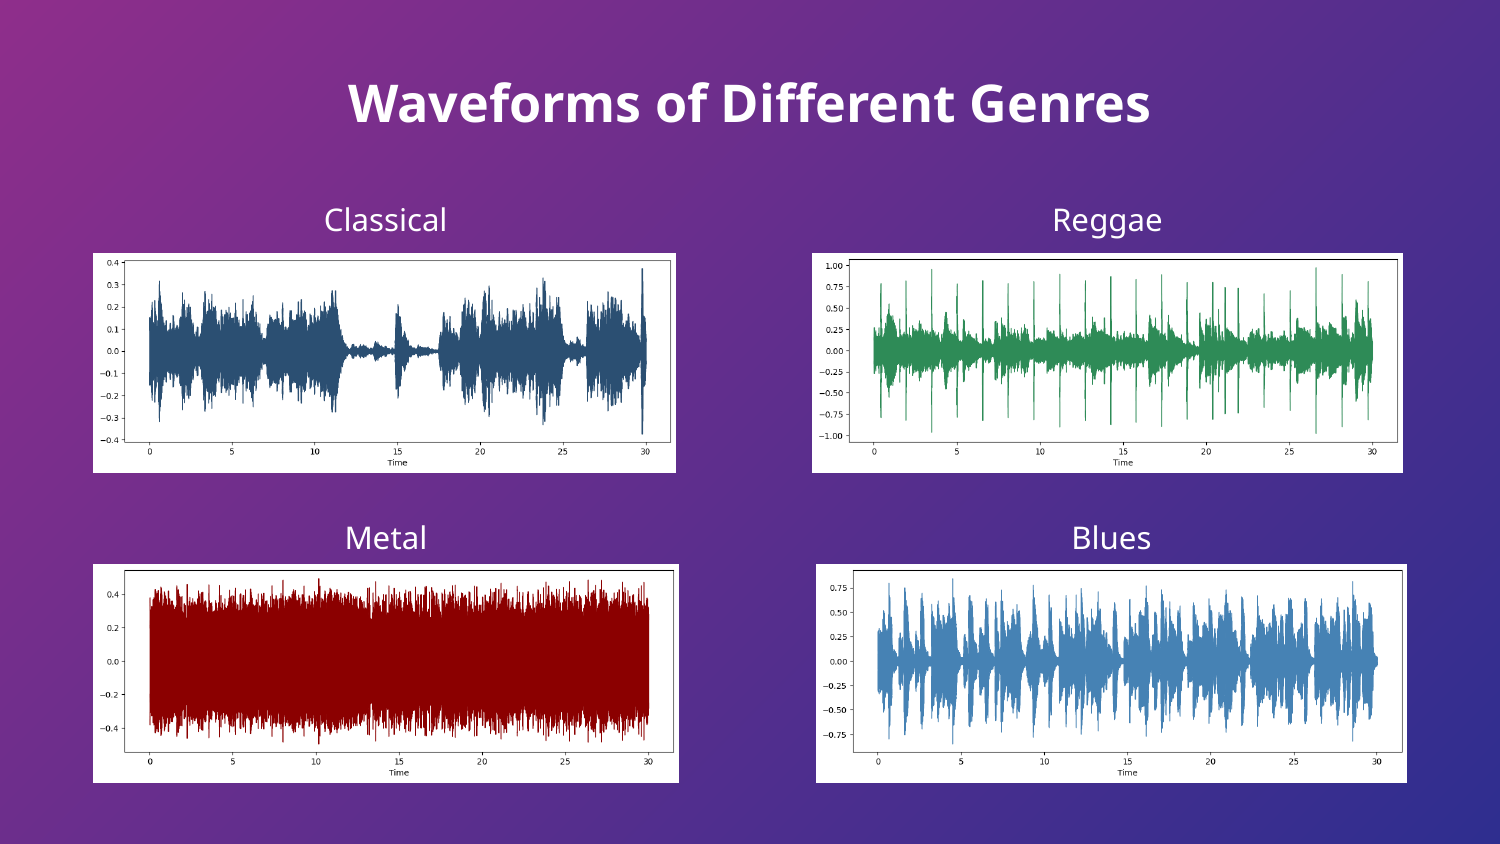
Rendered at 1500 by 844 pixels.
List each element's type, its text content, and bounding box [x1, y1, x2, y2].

text_box Classical [307, 185, 465, 252]
text_box Metal [307, 502, 465, 562]
text_box Blues [1032, 502, 1191, 562]
picture [93, 253, 676, 473]
picture [816, 563, 1407, 783]
title Waveforms of Different Genres [118, 55, 1382, 150]
picture [812, 253, 1404, 473]
picture [93, 563, 679, 783]
text_box Reggae [1029, 185, 1187, 252]
